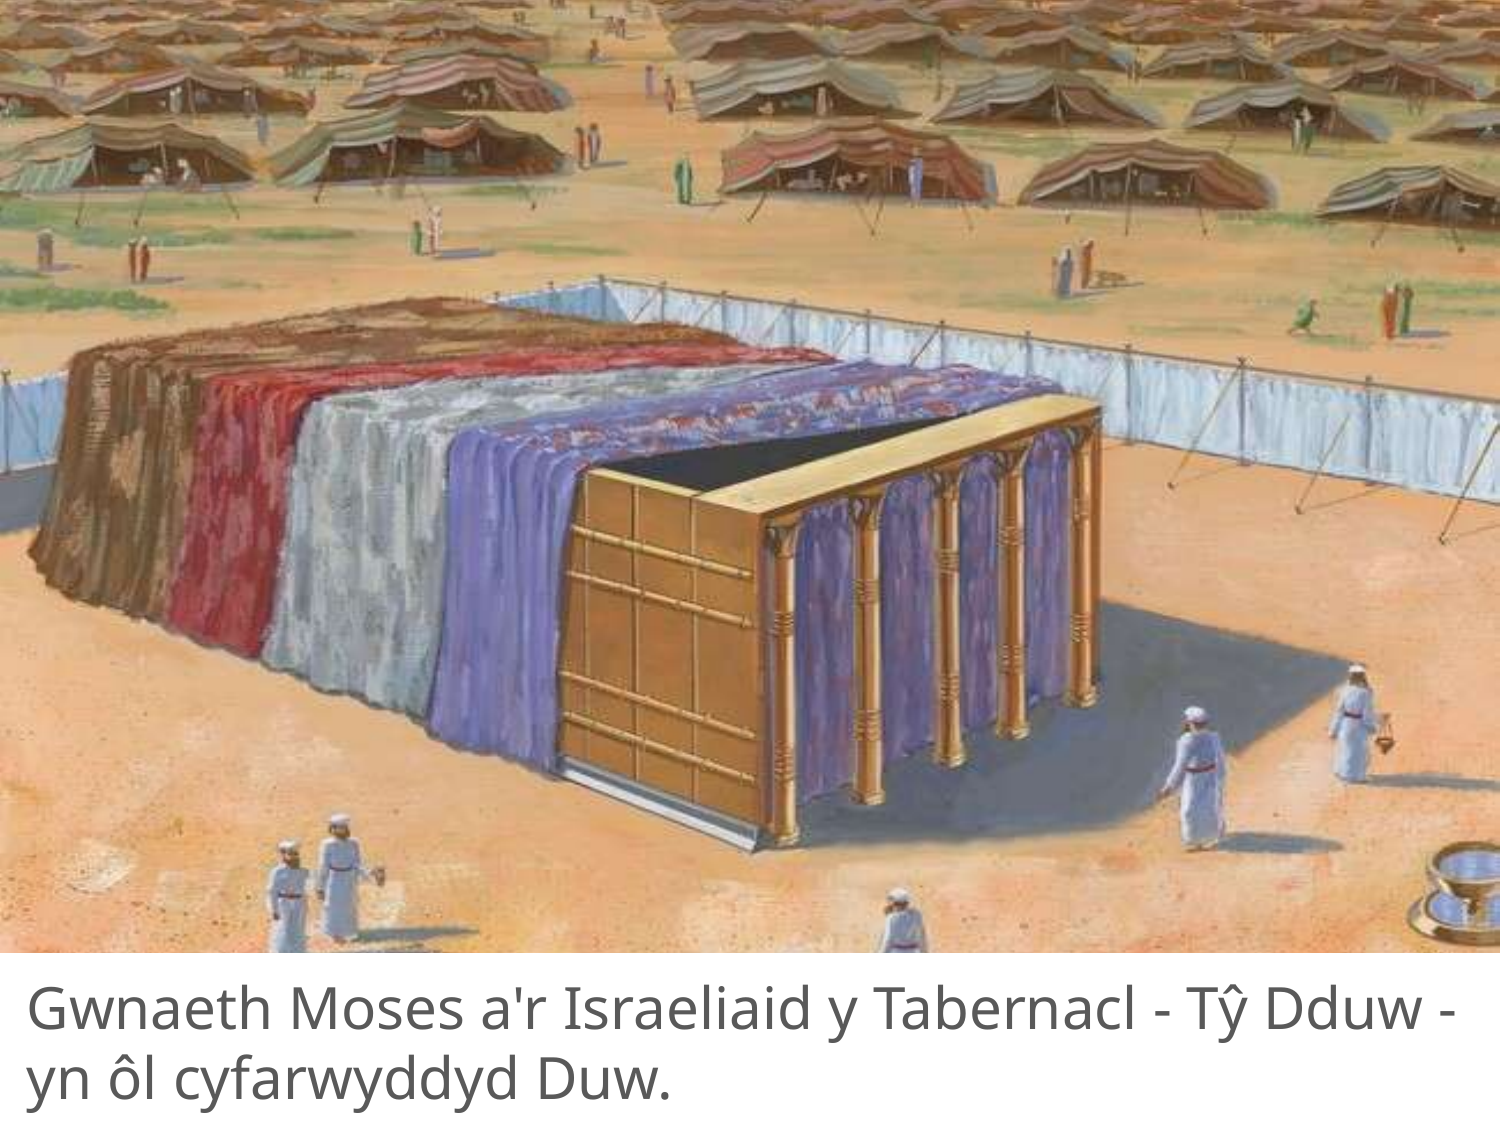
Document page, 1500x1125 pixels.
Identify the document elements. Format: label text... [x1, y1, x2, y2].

picture [0, 0, 1500, 953]
text_box Gwnaeth Moses a'r Israeliaid y Tabernacl - Tŷ Dduw - yn ôl cyfarwyddyd Duw. [11, 964, 1498, 1119]
